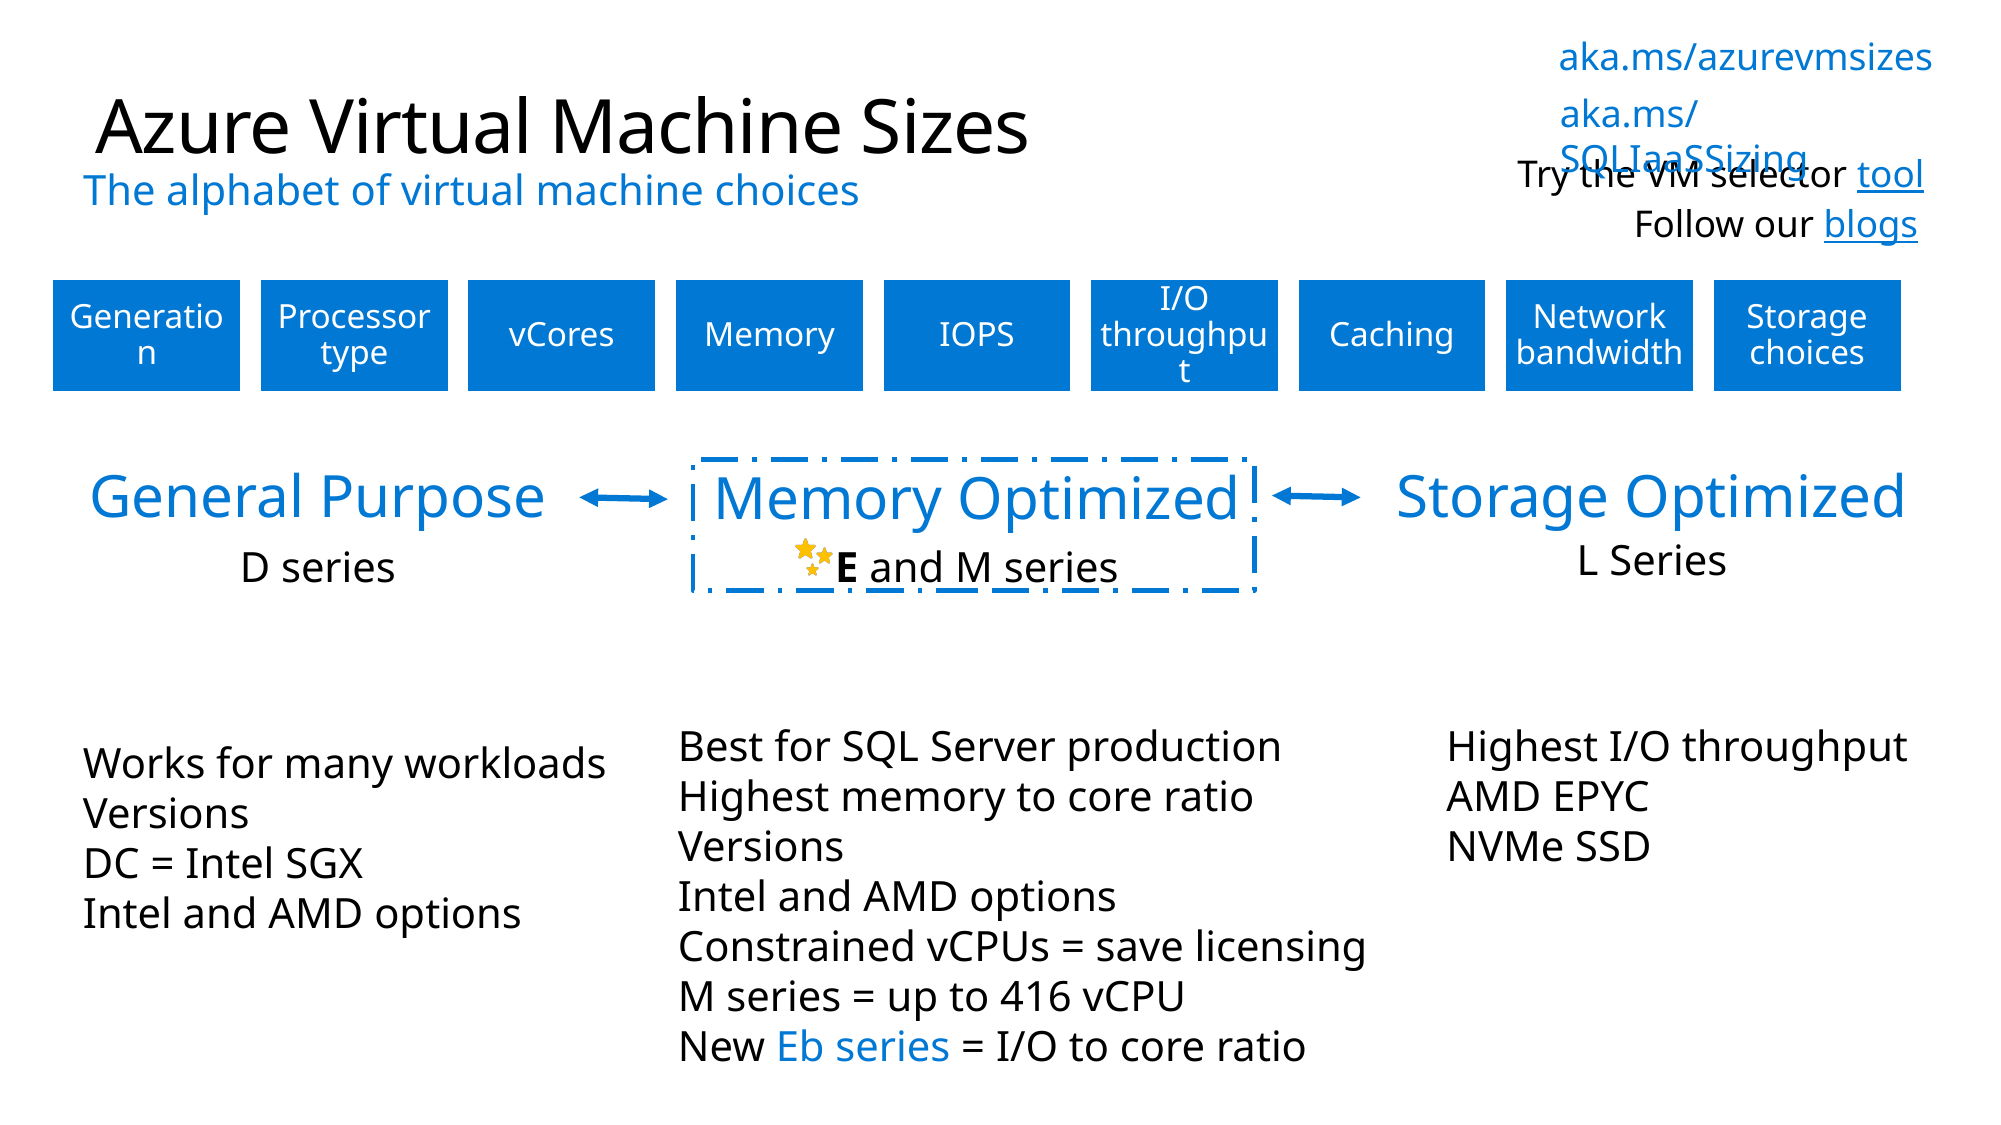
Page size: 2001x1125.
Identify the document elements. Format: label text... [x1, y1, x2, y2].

text_box General Purpose [89, 459, 547, 530]
text_box D series [239, 540, 396, 591]
text_box Best for SQL Server production Highest memory to core ratio Versions Intel and AMD options Constrained vCPUs = save licensing M series = up to 416 vCPU New Eb series = I/O to core ratio [677, 719, 1368, 1070]
text_box Try the VM selector tool [1517, 150, 1925, 201]
text_box The alphabet of virtual machine choices [83, 164, 861, 215]
text_box aka.ms/SQLIaaSSizing [1544, 82, 1948, 188]
text_box Works for many workloads Versions DC = Intel SGX Intel and AMD options [82, 736, 607, 937]
text_box Highest I/O throughput AMD EPYC NVMe SSD [1446, 719, 1909, 870]
text_box Storage Optimized [1396, 459, 1908, 530]
text_box L Series [1576, 533, 1728, 584]
text_box Follow our blogs [1633, 200, 1920, 251]
picture [790, 533, 839, 582]
text_box aka.ms/azurevmsizes [1558, 33, 1934, 79]
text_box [51, 253, 1903, 418]
text_box [692, 458, 1255, 591]
title Azure Virtual Machine Sizes [94, 78, 1903, 169]
